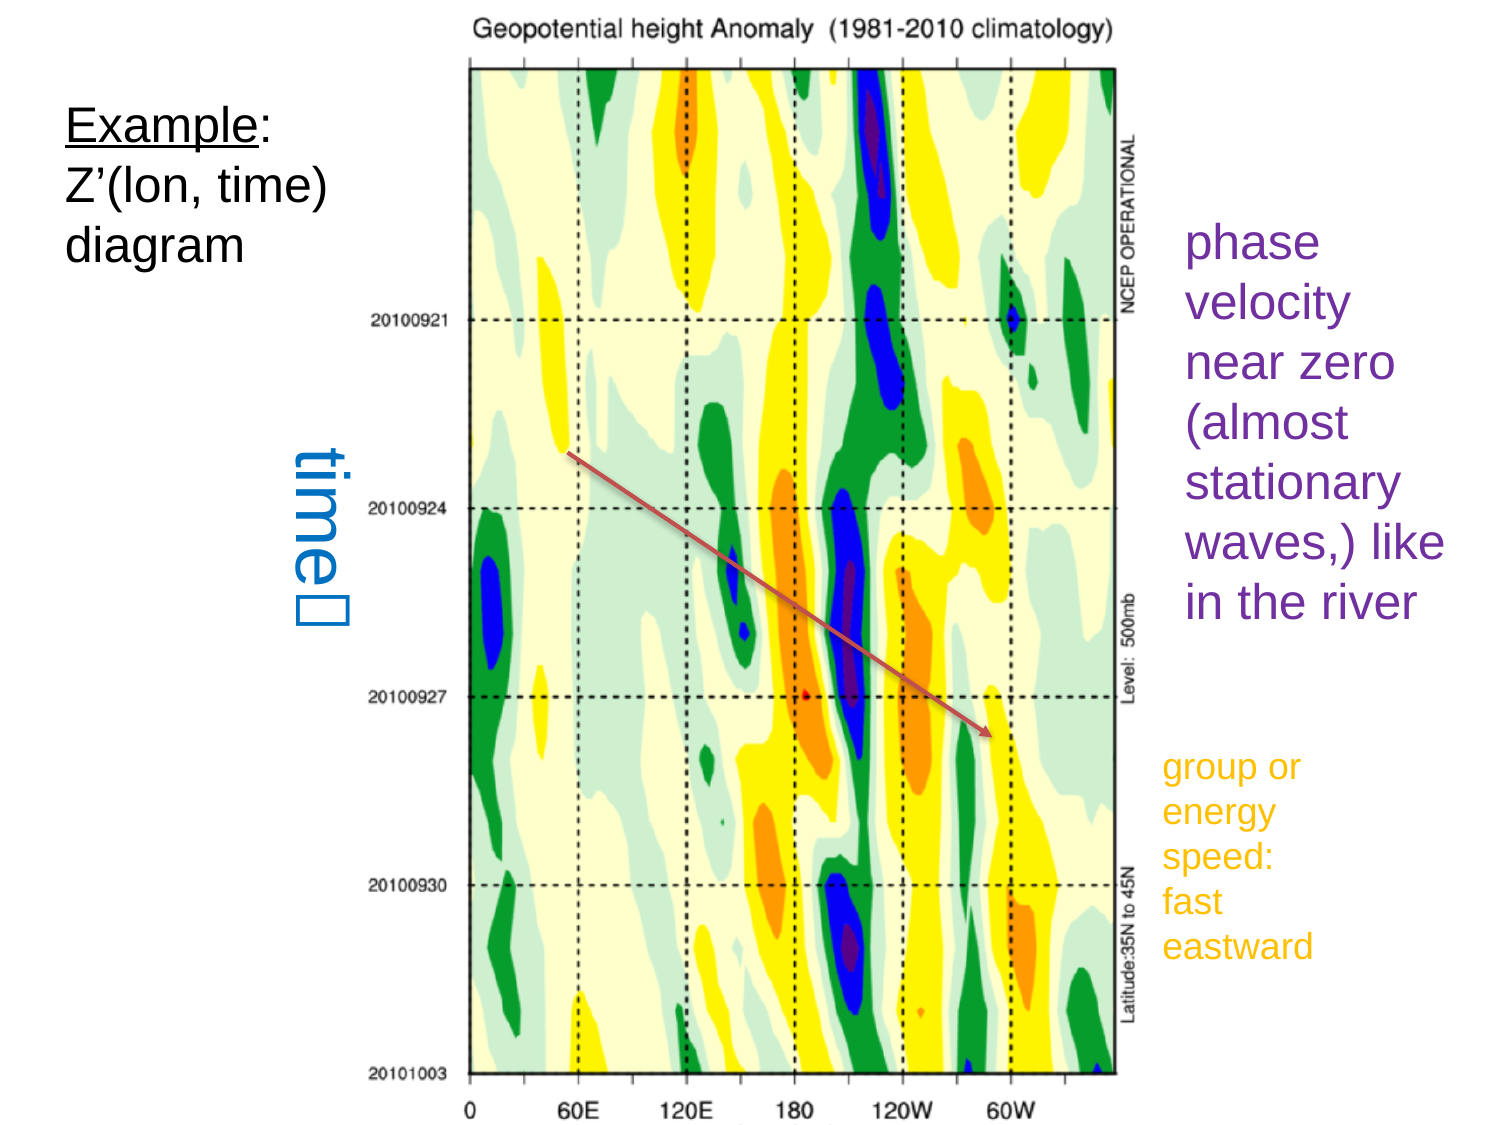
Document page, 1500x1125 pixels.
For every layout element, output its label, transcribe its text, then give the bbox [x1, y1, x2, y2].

picture [329, 0, 1161, 1125]
text_box time [274, 432, 324, 649]
text_box group or energy speed: fast eastward [1165, 734, 1353, 975]
text_box phase velocity near zero (almost stationary waves,) like in the river [1170, 202, 1463, 638]
text_box Example: Z’(lon, time) diagram [50, 84, 324, 340]
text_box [567, 452, 993, 738]
